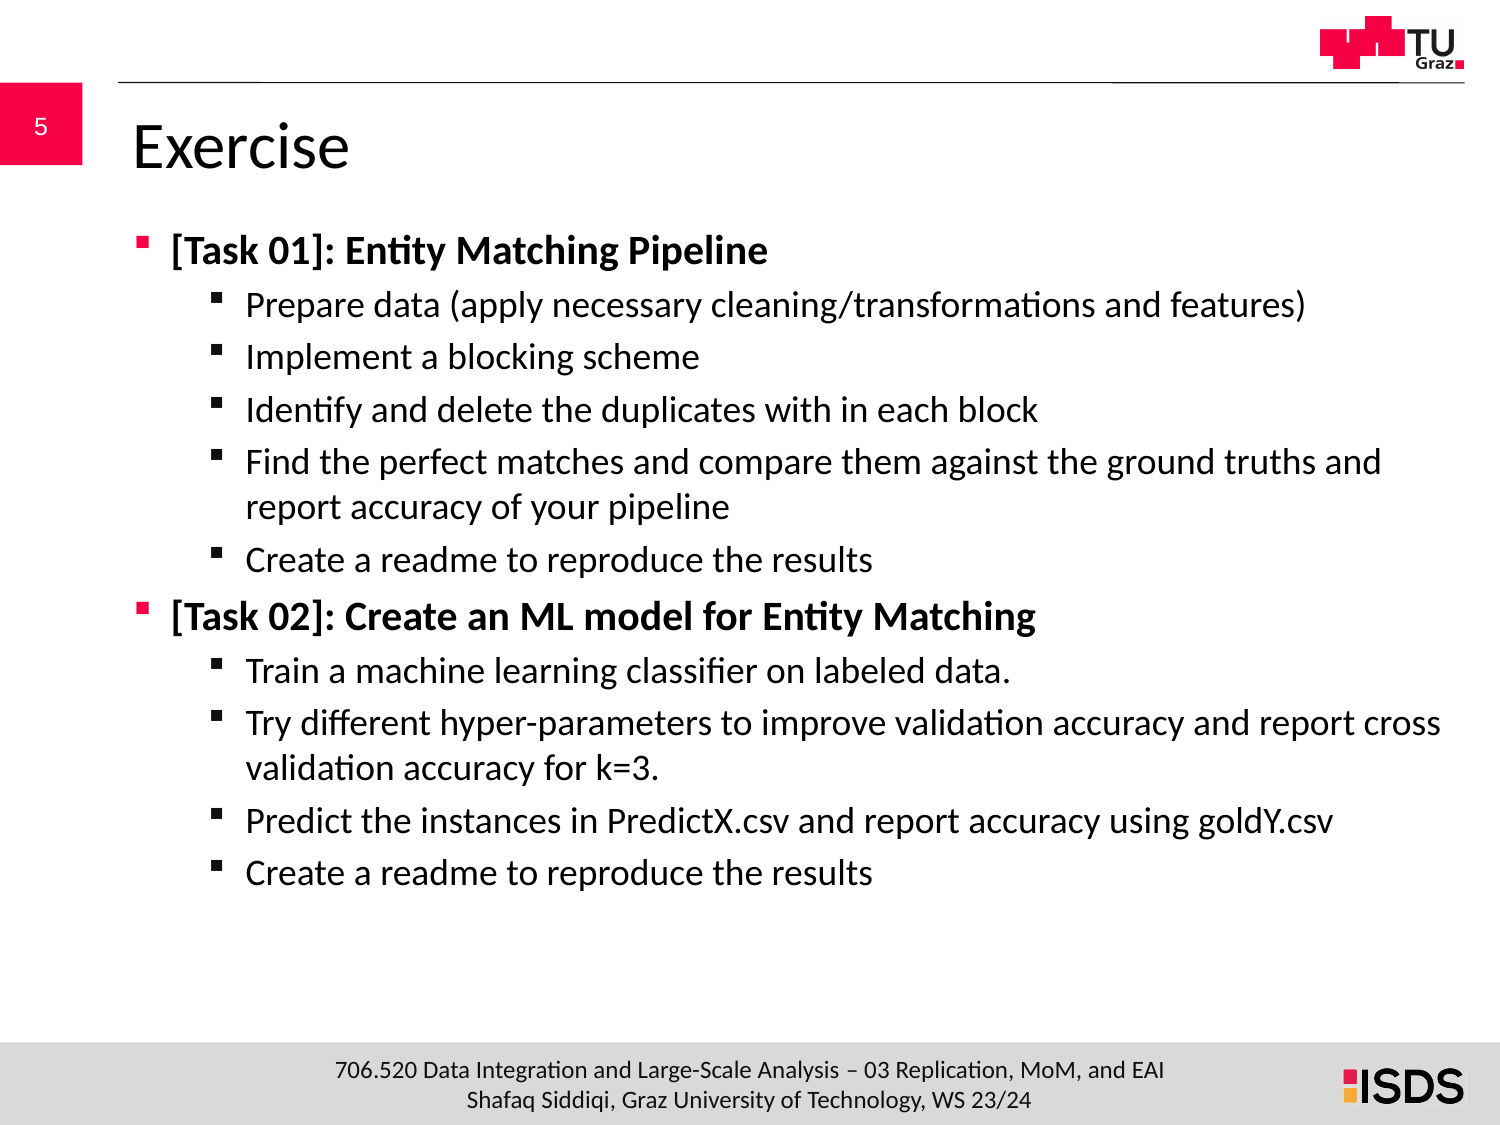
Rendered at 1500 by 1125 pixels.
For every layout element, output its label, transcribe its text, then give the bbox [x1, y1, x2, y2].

picture [1339, 1065, 1468, 1107]
picture [1320, 16, 1464, 69]
title Exercise [118, 94, 1463, 215]
list [Task 01]: Entity Matching Pipeline Prepare data (apply necessary cleaning/transformations and features) Implement a blocking scheme Identify and delete the duplicates with in each block Find the perfect matches and compare them against the ground truths and report accuracy of your pipeline Create a readme to reproduce the results [Task 02]: Create an ML model for Entity Matching Train a machine learning classifier on labeled data. Try different hyper-parameters to improve validation accuracy and report cross validation accuracy for k=3. Predict the instances in PredictX.csv and report accuracy using goldY.csv Create a readme to reproduce the results [118, 215, 1463, 1026]
